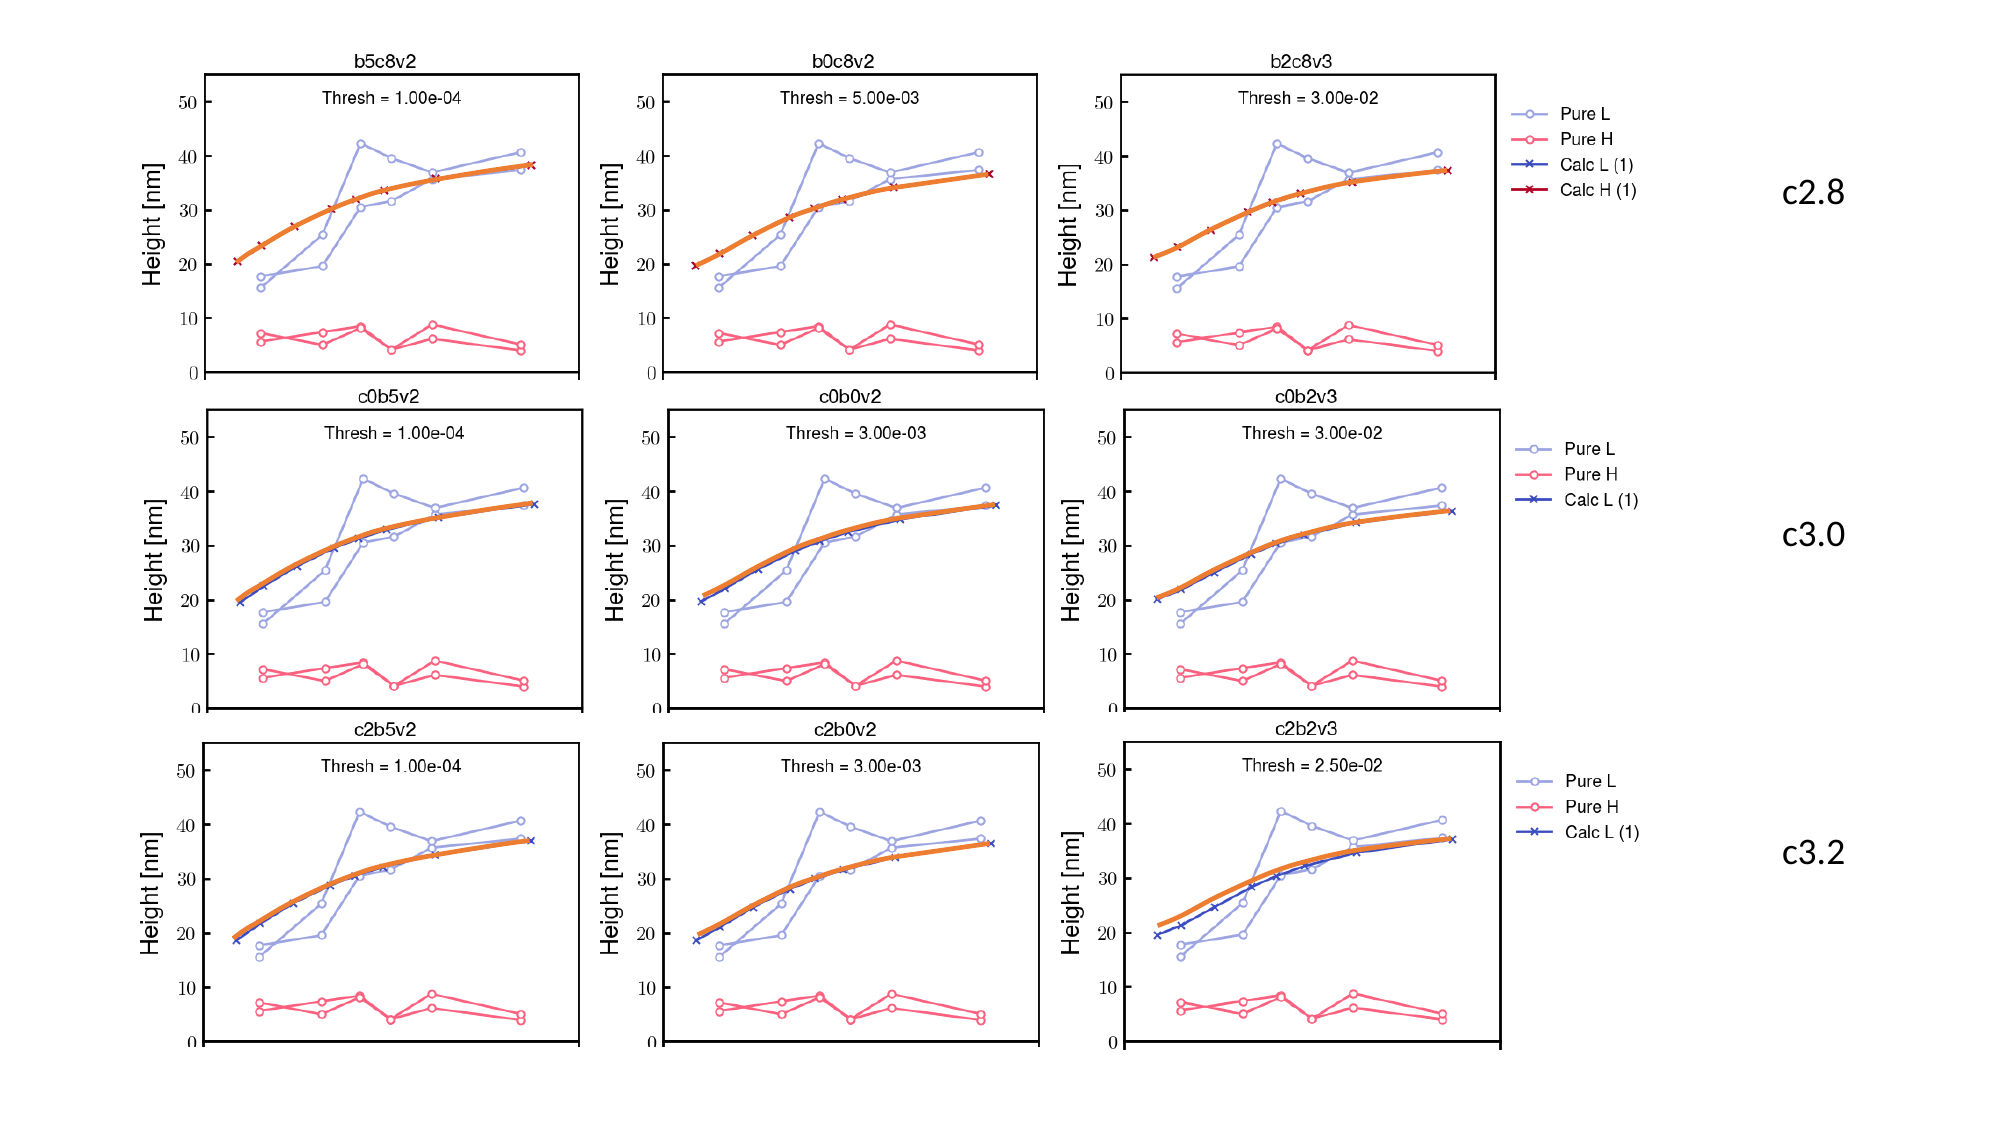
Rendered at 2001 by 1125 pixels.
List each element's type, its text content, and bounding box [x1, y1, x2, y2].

text_box c3.2 [1767, 819, 1928, 880]
text_box c3.0 [1767, 501, 1928, 562]
text_box c2.8 [1767, 159, 1928, 220]
picture [132, 45, 1647, 1050]
